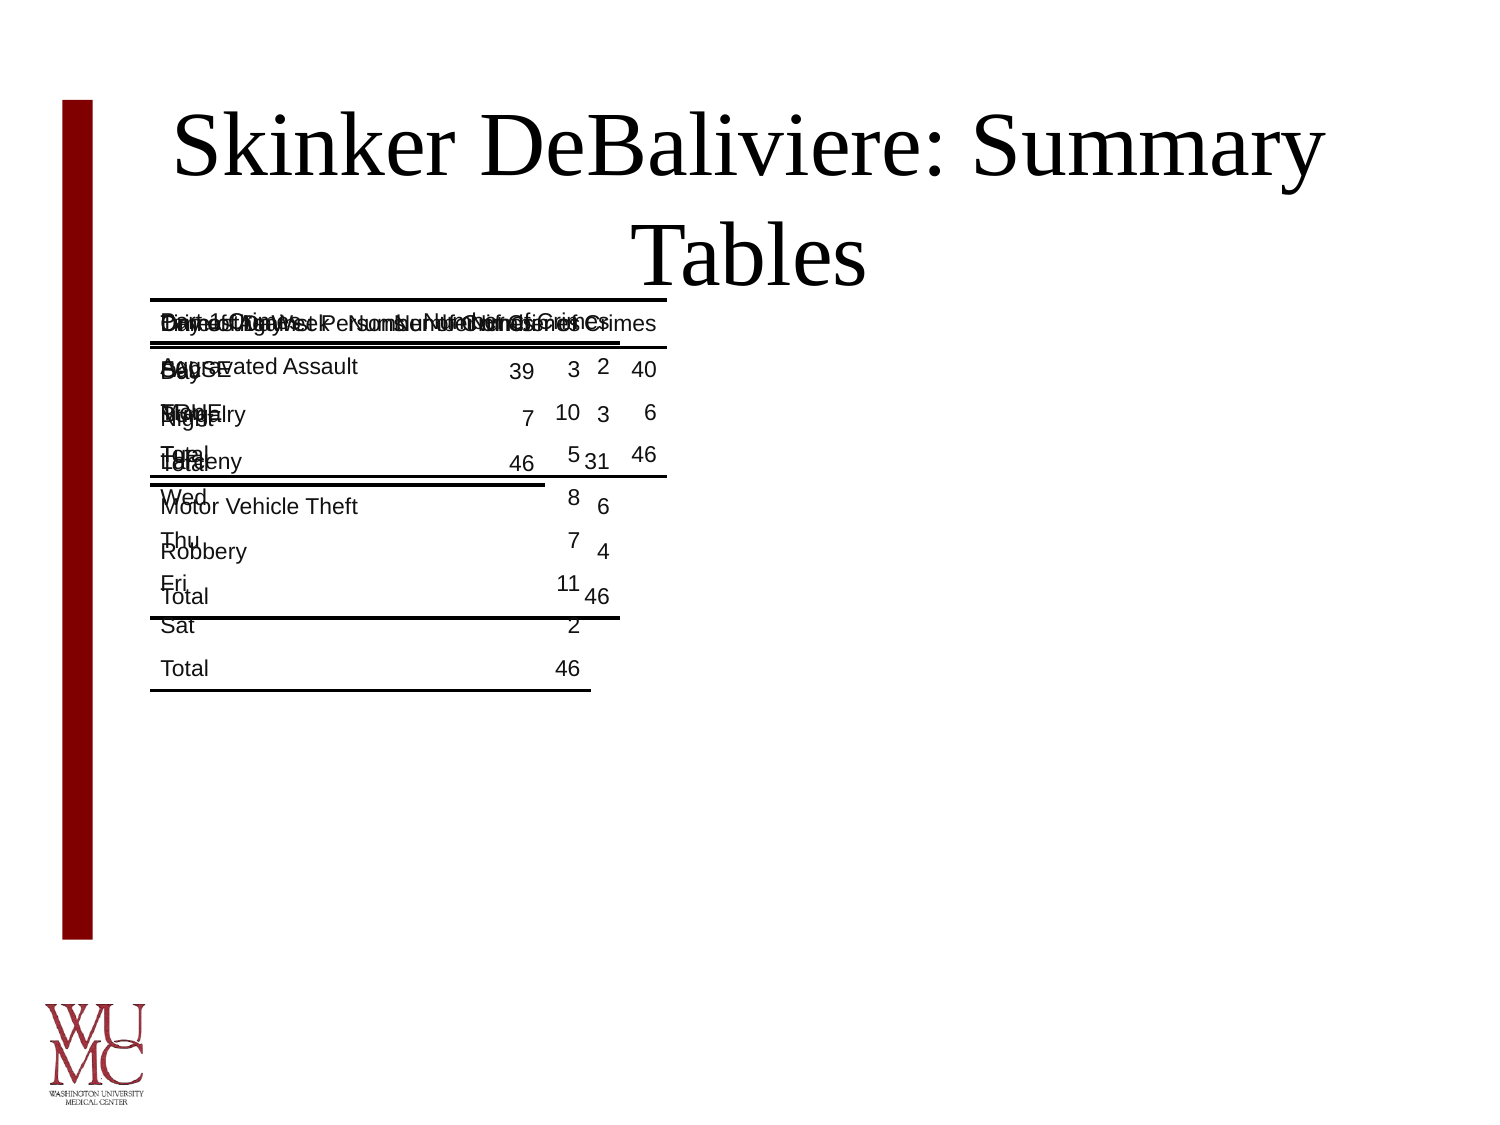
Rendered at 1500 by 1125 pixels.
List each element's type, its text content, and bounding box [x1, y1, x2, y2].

table_cell Fri [150, 562, 362, 604]
table_header Number of Crimes [545, 302, 667, 346]
table_cell Total [150, 648, 362, 689]
table_cell Thu [150, 519, 362, 562]
table_cell 4 [591, 528, 620, 575]
table_cell Sat [150, 604, 362, 648]
table_cell Wed [150, 487, 362, 519]
table_cell 46 [545, 434, 667, 475]
picture [41, 996, 156, 1113]
table_cell Total [150, 442, 316, 483]
table_cell 7 [362, 519, 591, 562]
table_cell 31 [591, 478, 620, 485]
table_cell 40 [545, 349, 667, 391]
table_header Number of Crimes [316, 302, 545, 346]
table_cell 7 [316, 395, 545, 442]
table_cell 46 [316, 442, 545, 483]
table_header Time of Day [150, 302, 316, 346]
table_cell Day [150, 349, 316, 395]
table_cell 2 [362, 604, 591, 648]
table_cell 6 [545, 391, 667, 434]
table_cell Night [150, 395, 316, 442]
table_cell 11 [362, 562, 591, 604]
table_cell 46 [591, 575, 620, 616]
table_cell 46 [362, 648, 591, 689]
title Skinker DeBaliviere: Summary Tables [112, 99, 1388, 288]
table_cell 39 [316, 349, 545, 395]
table_cell 8 [362, 478, 591, 519]
table_cell 6 [591, 485, 620, 528]
